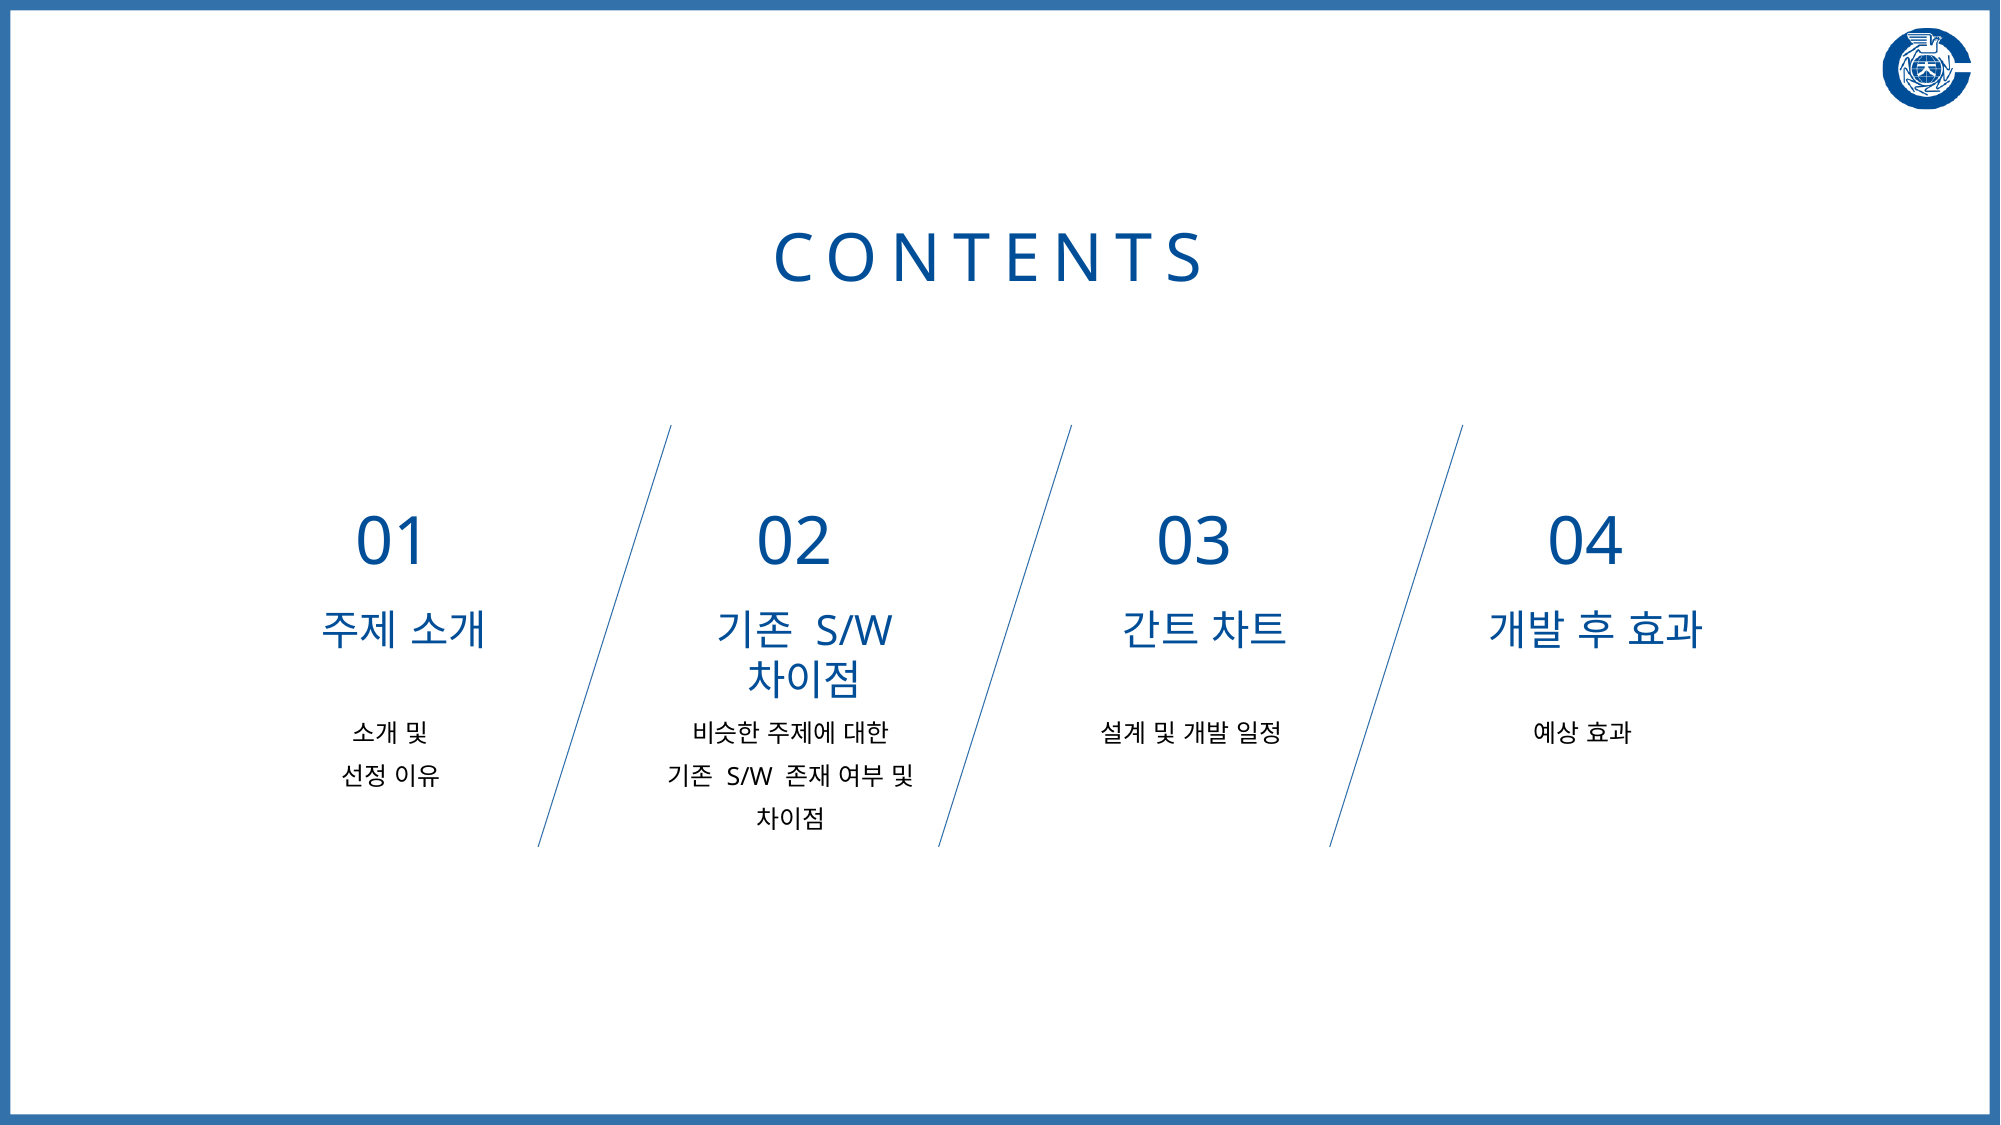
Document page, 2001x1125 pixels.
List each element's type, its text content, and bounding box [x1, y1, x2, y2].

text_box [938, 424, 1072, 847]
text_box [1329, 424, 1463, 847]
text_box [538, 424, 672, 847]
picture [1866, 18, 1985, 116]
text_box [0, 0, 2000, 1125]
text_box 예상 효과 [1463, 708, 1731, 748]
